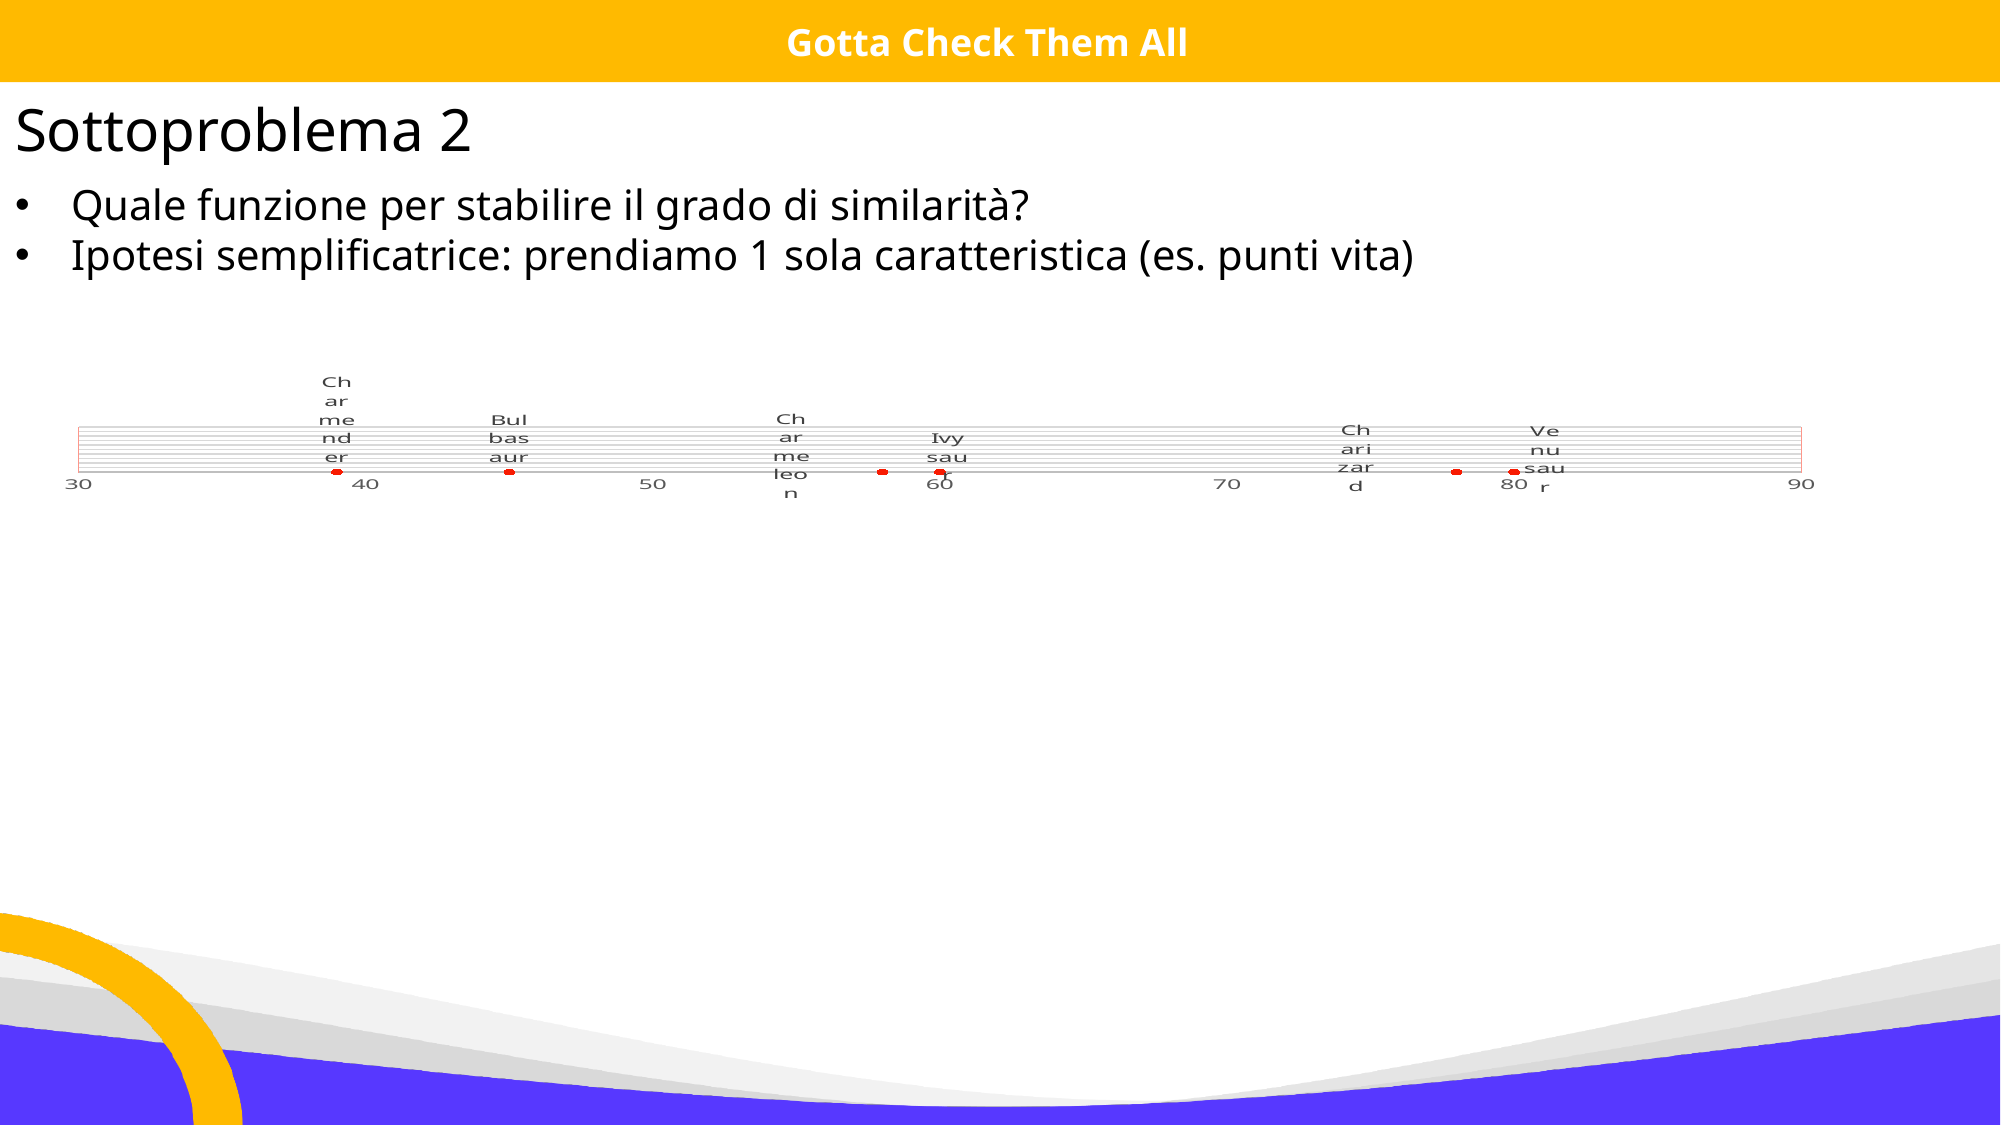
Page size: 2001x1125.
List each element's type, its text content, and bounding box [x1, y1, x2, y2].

text_box Sottoproblema 2 [0, 85, 1445, 171]
picture [0, 896, 2001, 1125]
text_box Quale funzione per stabilire il grado di similarità? Ipotesi semplificatrice: prendiamo 1 sola caratteristica (es. punti vita) [0, 171, 1852, 287]
chart [27, 373, 1853, 503]
text_box Gotta Check Them All [242, 11, 1743, 72]
